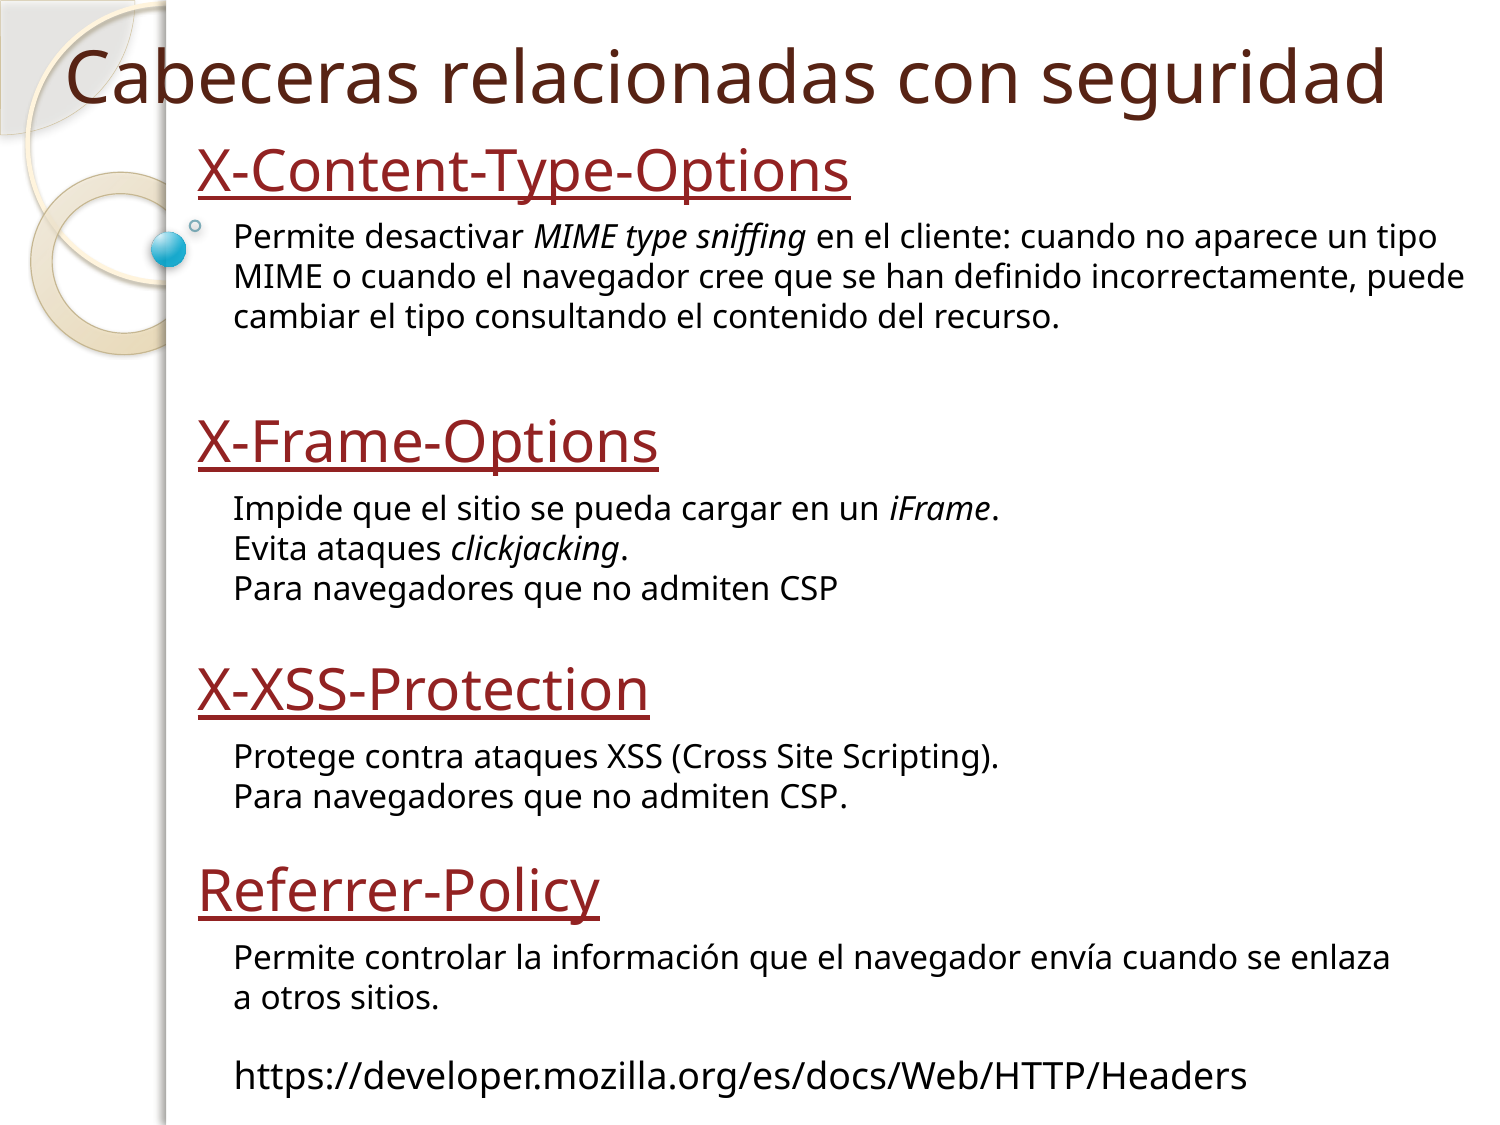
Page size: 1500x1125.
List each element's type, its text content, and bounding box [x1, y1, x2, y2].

text_box X-XSS-Protection [182, 645, 1341, 730]
text_box X-Frame-Options [182, 397, 1341, 482]
text_box Impide que el sitio se pueda cargar en un iFrame. Evita ataques clickjacking. Para navegadores que no admiten CSP [218, 479, 1435, 615]
text_box X-Content-Type-Options [182, 126, 1341, 211]
text_box Cabeceras relacionadas con seguridad [50, 19, 1412, 126]
text_box Protege contra ataques XSS (Cross Site Scripting). Para navegadores que no admiten CSP. [218, 727, 1435, 823]
text_box https://developer.mozilla.org/es/docs/Web/HTTP/Headers [0, 1045, 1483, 1105]
text_box Referrer-Policy [182, 846, 1341, 931]
text_box Permite desactivar MIME type sniffing en el cliente: cuando no aparece un tipo MIME o cuando el navegador cree que se han definido incorrectamente, puede cambiar el tipo consultando el contenido del recurso. [218, 208, 1483, 343]
text_box Permite controlar la información que el navegador envía cuando se enlaza a otros sitios. [218, 928, 1435, 1024]
